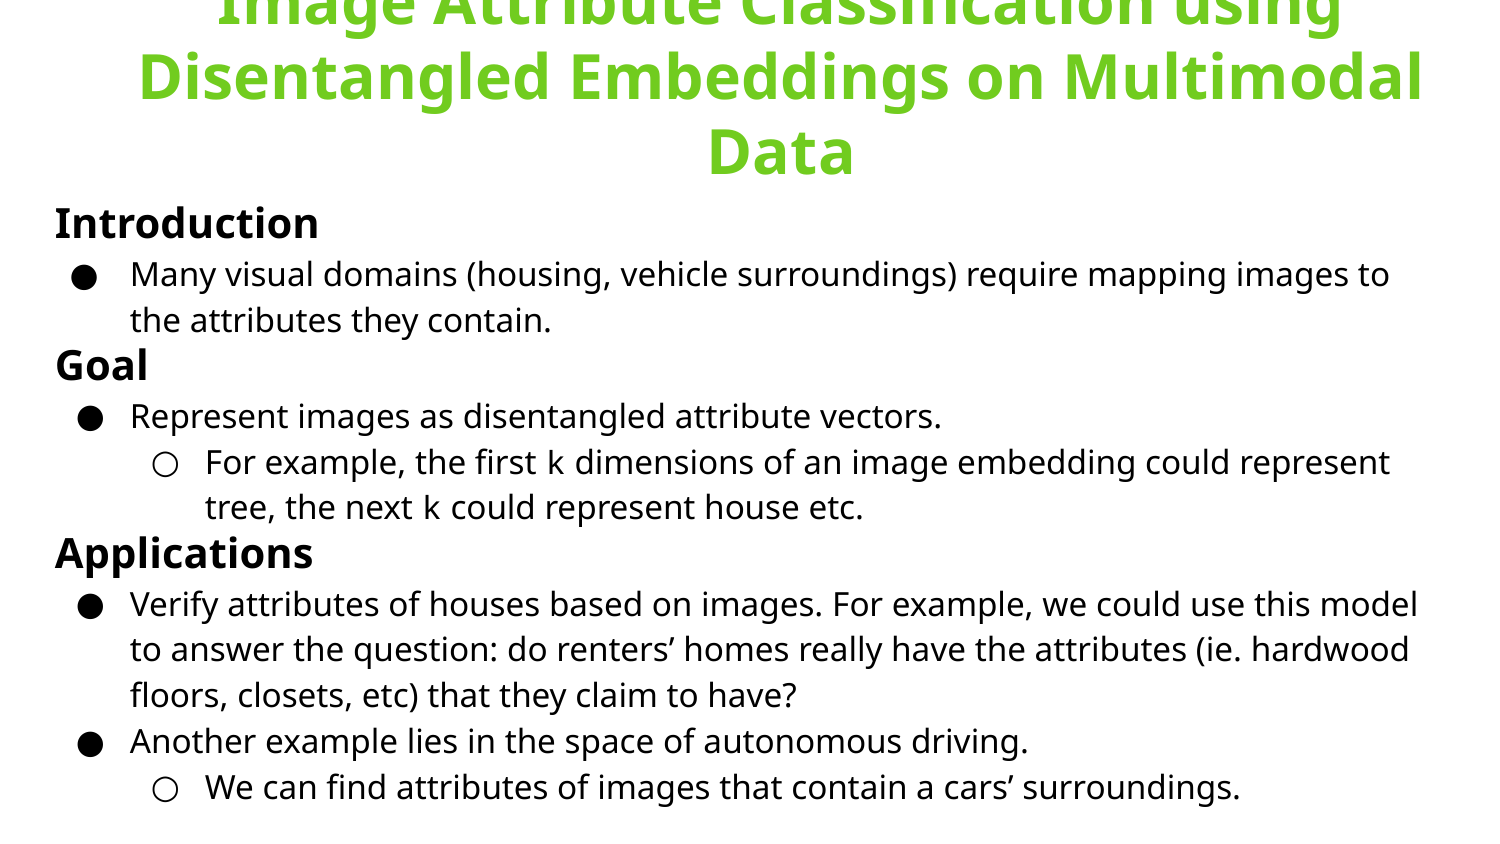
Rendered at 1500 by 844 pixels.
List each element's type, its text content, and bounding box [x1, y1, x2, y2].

title Image Attribute Classification using Disentangled Embeddings on Multimodal Data [82, 32, 1481, 203]
subtitle Introduction Many visual domains (housing, vehicle surroundings) require mapping images to the attributes they contain. Goal Represent images as disentangled attribute vectors. For example, the first k dimensions of an image embedding could represent tree, the next k could represent house etc. Applications Verify attributes of houses based on images. For example, we could use this model to answer the question: do renters’ homes really have the attributes (ie. hardwood floors, closets, etc) that they claim to have? Another example lies in the space of autonomous driving. We can find attributes of images that contain a cars’ surroundings. [39, 182, 1438, 833]
